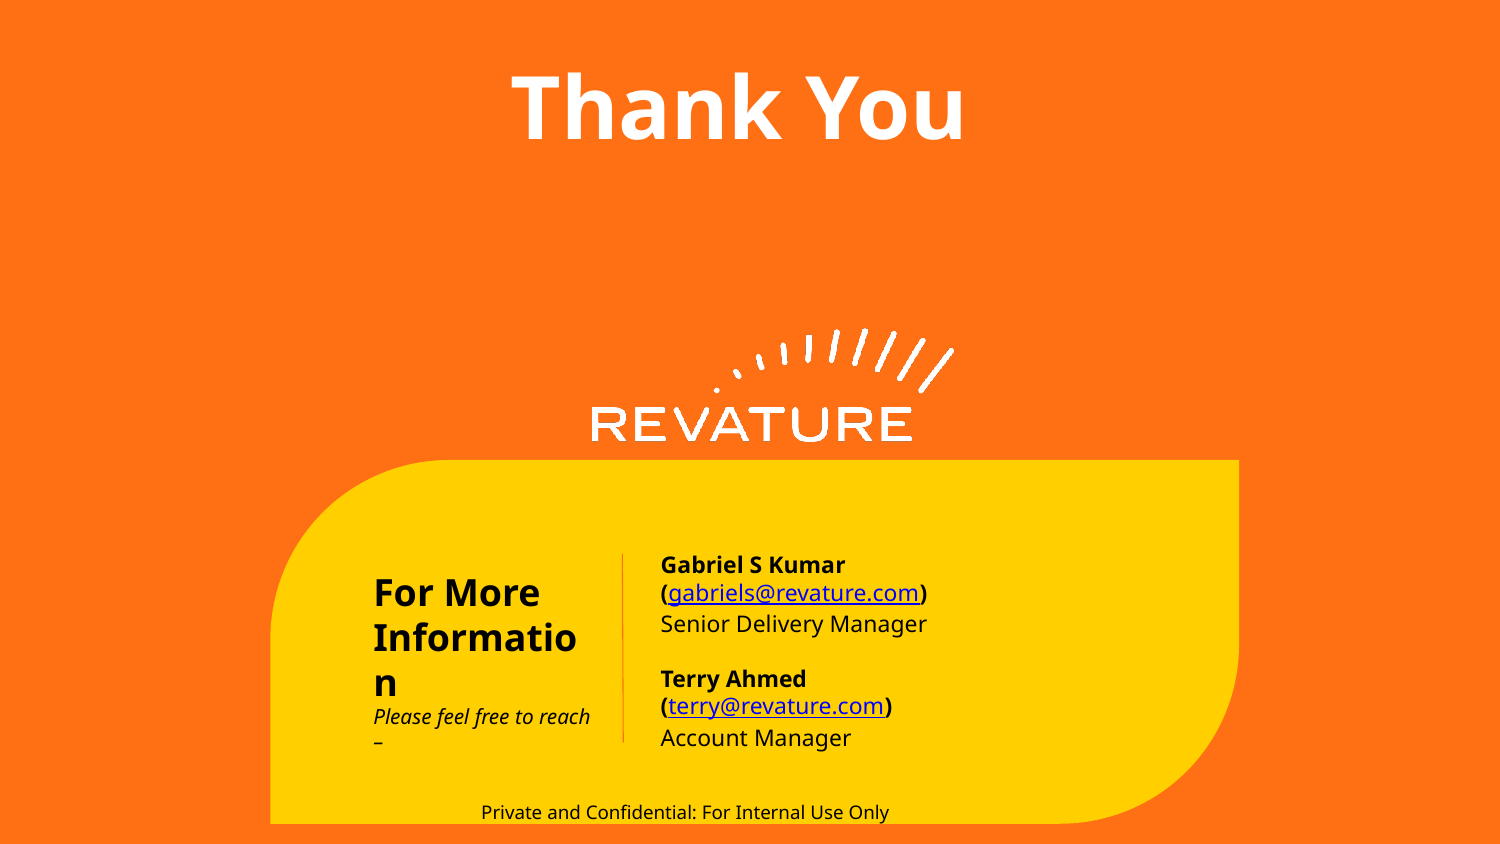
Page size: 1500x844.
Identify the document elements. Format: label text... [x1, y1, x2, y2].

text_box For More Information Please feel free to reach – [358, 561, 617, 762]
text_box Private and Confidential: For Internal Use Only [358, 793, 1011, 832]
text_box [269, 458, 1241, 825]
text_box Thank You [418, 44, 1060, 164]
text_box Gabriel S Kumar (gabriels@revature.com) Senior Delivery Manager Terry Ahmed (terry@revature.com) Account Manager [645, 543, 1060, 759]
